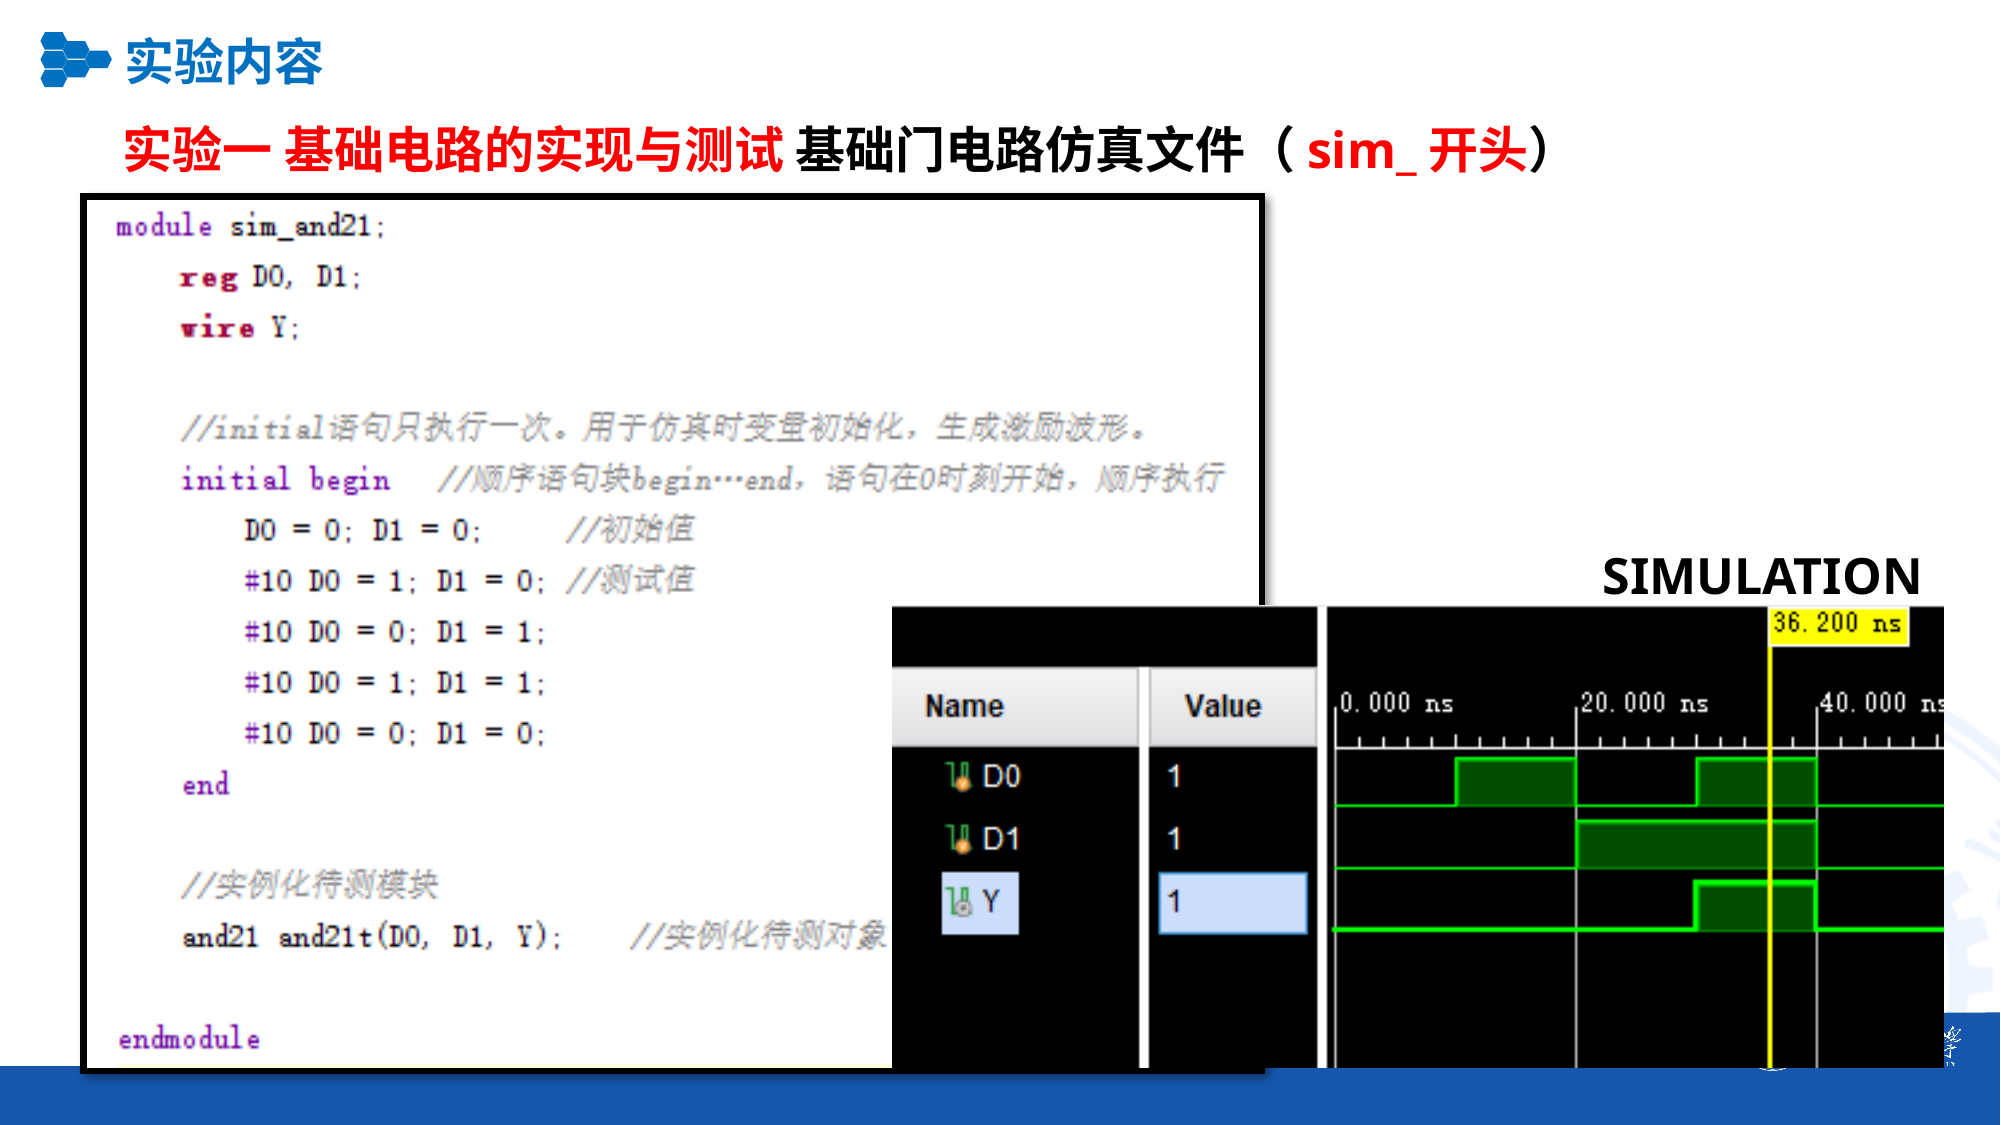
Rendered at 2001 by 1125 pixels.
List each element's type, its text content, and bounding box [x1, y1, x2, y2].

text_box 实验内容 [109, 22, 340, 98]
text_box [892, 536, 1945, 1068]
text_box 实验一 基础电路的实现与测试 基础门电路仿真文件（sim_开头） [108, 111, 1693, 186]
picture [86, 199, 1260, 1068]
